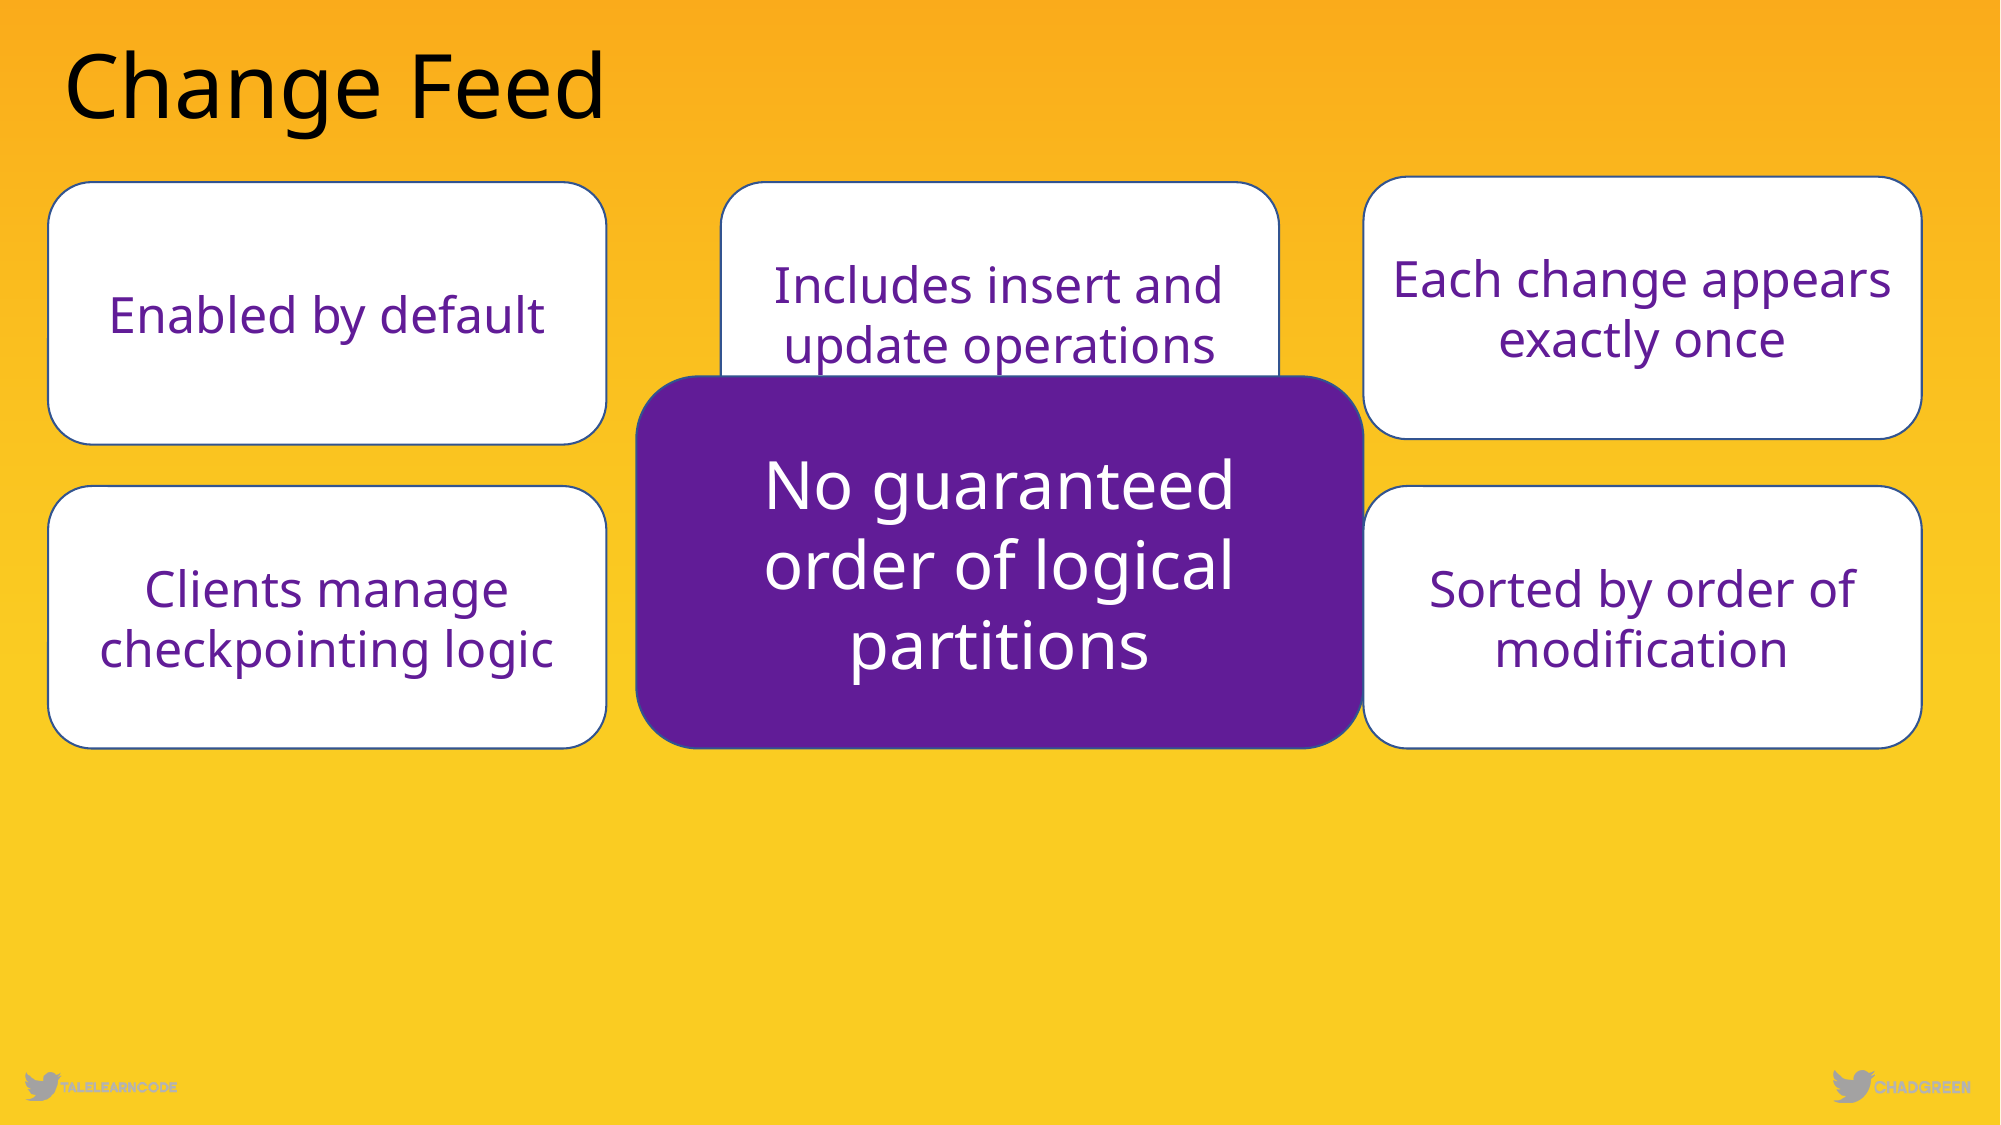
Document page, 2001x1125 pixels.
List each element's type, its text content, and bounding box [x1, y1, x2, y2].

picture [0, 0, 2001, 1125]
text_box Includes insert and update operations [719, 181, 1281, 375]
title Change Feed [48, 34, 1947, 146]
text_box Clients manage checkpointing logic [46, 484, 608, 750]
text_box Each change appears exactly once [1362, 175, 1923, 441]
text_box Sorted by order of modification [1362, 484, 1923, 750]
text_box Enabled by default [46, 181, 608, 446]
text_box No guaranteed order of logical partitions [635, 375, 1365, 750]
